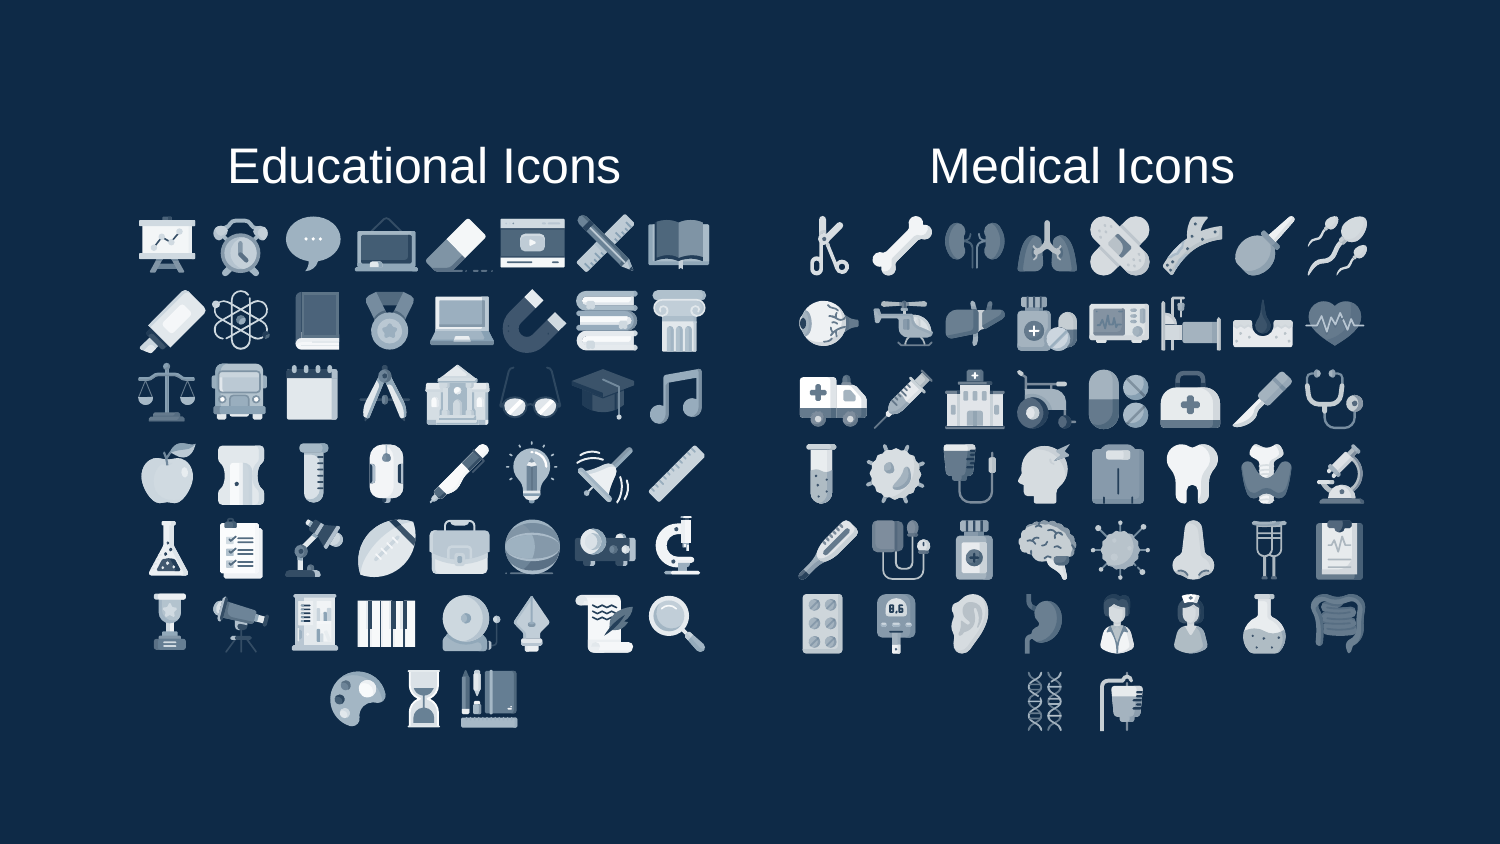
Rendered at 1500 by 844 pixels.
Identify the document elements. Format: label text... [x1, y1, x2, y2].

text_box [1304, 300, 1366, 346]
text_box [299, 443, 329, 503]
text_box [1160, 370, 1221, 429]
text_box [806, 444, 837, 504]
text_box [212, 218, 269, 277]
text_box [137, 362, 196, 422]
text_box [947, 593, 991, 654]
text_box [1027, 671, 1063, 732]
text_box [1234, 215, 1296, 276]
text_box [355, 519, 417, 578]
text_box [943, 444, 997, 504]
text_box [1232, 371, 1293, 428]
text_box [425, 364, 490, 425]
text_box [219, 517, 263, 579]
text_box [1017, 295, 1078, 352]
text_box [286, 364, 338, 420]
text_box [147, 520, 190, 576]
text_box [1099, 593, 1135, 654]
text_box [575, 290, 638, 351]
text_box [364, 291, 415, 350]
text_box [872, 369, 933, 430]
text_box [1309, 593, 1366, 654]
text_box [1089, 303, 1150, 344]
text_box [1089, 520, 1151, 580]
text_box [873, 300, 934, 347]
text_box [571, 368, 635, 416]
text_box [799, 374, 867, 427]
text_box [1173, 593, 1208, 654]
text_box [802, 593, 843, 654]
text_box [1161, 296, 1221, 351]
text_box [955, 520, 993, 580]
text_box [354, 216, 418, 272]
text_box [500, 288, 567, 354]
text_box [1251, 520, 1288, 580]
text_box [1017, 443, 1071, 504]
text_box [430, 296, 494, 346]
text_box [460, 669, 518, 728]
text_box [138, 216, 196, 273]
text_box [440, 594, 501, 652]
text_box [944, 222, 1005, 269]
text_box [1015, 369, 1078, 429]
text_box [648, 368, 702, 425]
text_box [153, 593, 187, 650]
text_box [284, 519, 345, 578]
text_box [210, 289, 271, 350]
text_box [1171, 520, 1215, 580]
text_box Educational Icons [139, 118, 711, 198]
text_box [295, 291, 340, 350]
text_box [285, 216, 341, 272]
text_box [576, 213, 635, 273]
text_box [1017, 219, 1078, 272]
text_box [1241, 443, 1292, 504]
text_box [1316, 444, 1365, 504]
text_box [323, 671, 387, 727]
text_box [502, 519, 561, 575]
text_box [945, 300, 1008, 347]
text_box Medical Icons [797, 118, 1369, 198]
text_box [798, 300, 859, 347]
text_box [428, 443, 490, 504]
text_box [505, 440, 559, 504]
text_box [406, 669, 441, 728]
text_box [425, 218, 494, 273]
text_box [574, 528, 636, 567]
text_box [429, 519, 490, 575]
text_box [1304, 369, 1365, 430]
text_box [810, 215, 851, 276]
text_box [369, 444, 404, 504]
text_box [655, 515, 701, 575]
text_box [1024, 593, 1064, 654]
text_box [575, 446, 635, 504]
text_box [944, 369, 1005, 430]
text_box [796, 520, 859, 580]
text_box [1306, 215, 1370, 276]
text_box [359, 364, 411, 422]
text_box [141, 443, 196, 504]
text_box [646, 595, 706, 653]
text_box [217, 445, 265, 506]
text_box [1099, 671, 1144, 732]
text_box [211, 363, 268, 420]
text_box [1088, 215, 1152, 276]
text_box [648, 219, 710, 270]
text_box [513, 595, 550, 652]
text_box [1233, 299, 1293, 348]
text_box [1315, 520, 1363, 580]
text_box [1088, 369, 1151, 430]
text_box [212, 596, 270, 654]
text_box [1017, 520, 1077, 581]
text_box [864, 443, 927, 504]
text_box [500, 218, 565, 268]
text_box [871, 520, 933, 580]
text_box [1166, 444, 1223, 504]
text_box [648, 445, 706, 503]
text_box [876, 593, 916, 654]
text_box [291, 593, 339, 651]
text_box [499, 366, 562, 419]
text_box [652, 289, 707, 352]
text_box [869, 215, 933, 276]
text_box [357, 600, 416, 648]
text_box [1162, 216, 1223, 276]
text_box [575, 594, 634, 653]
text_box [1238, 593, 1288, 654]
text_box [1091, 444, 1145, 504]
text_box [139, 289, 207, 354]
